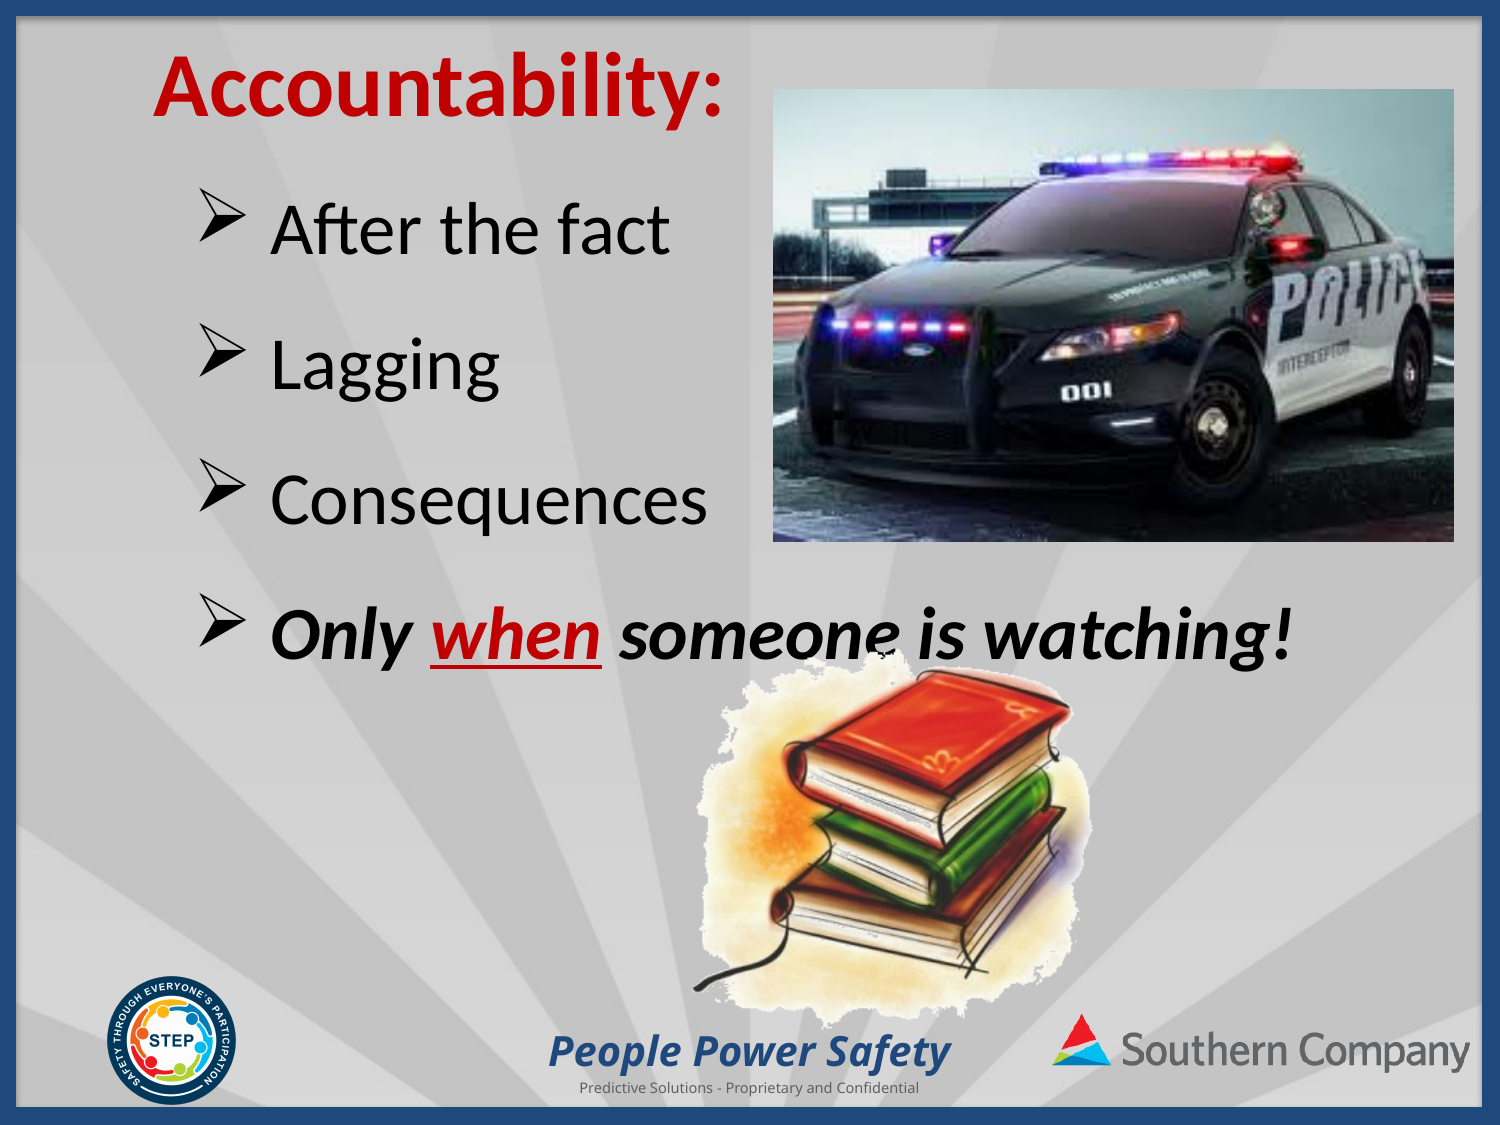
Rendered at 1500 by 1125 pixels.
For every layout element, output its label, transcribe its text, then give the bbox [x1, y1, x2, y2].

picture [16, 16, 1482, 1107]
text_box Accountability: After the fact Lagging Consequences Only when someone is watching! [138, 17, 1311, 683]
